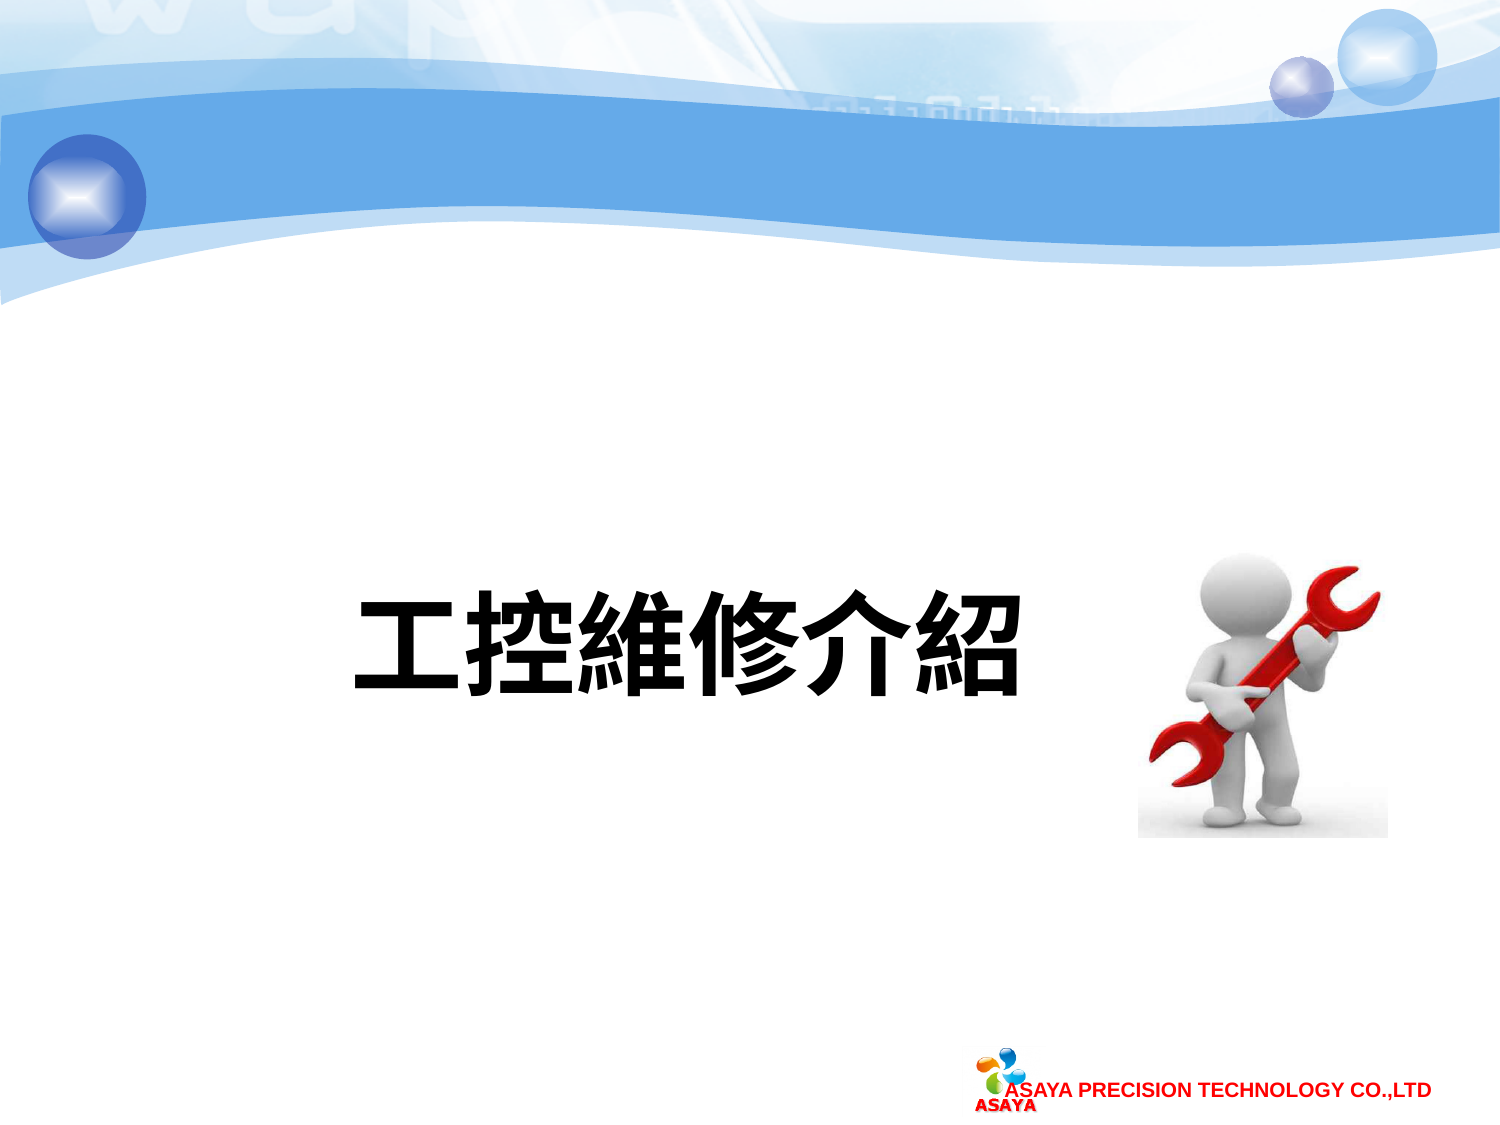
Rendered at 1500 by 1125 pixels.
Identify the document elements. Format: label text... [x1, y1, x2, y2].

picture [1138, 550, 1389, 838]
picture [0, 0, 1500, 113]
text_box 工控維修介紹 [335, 566, 1386, 858]
picture [962, 1046, 1046, 1117]
